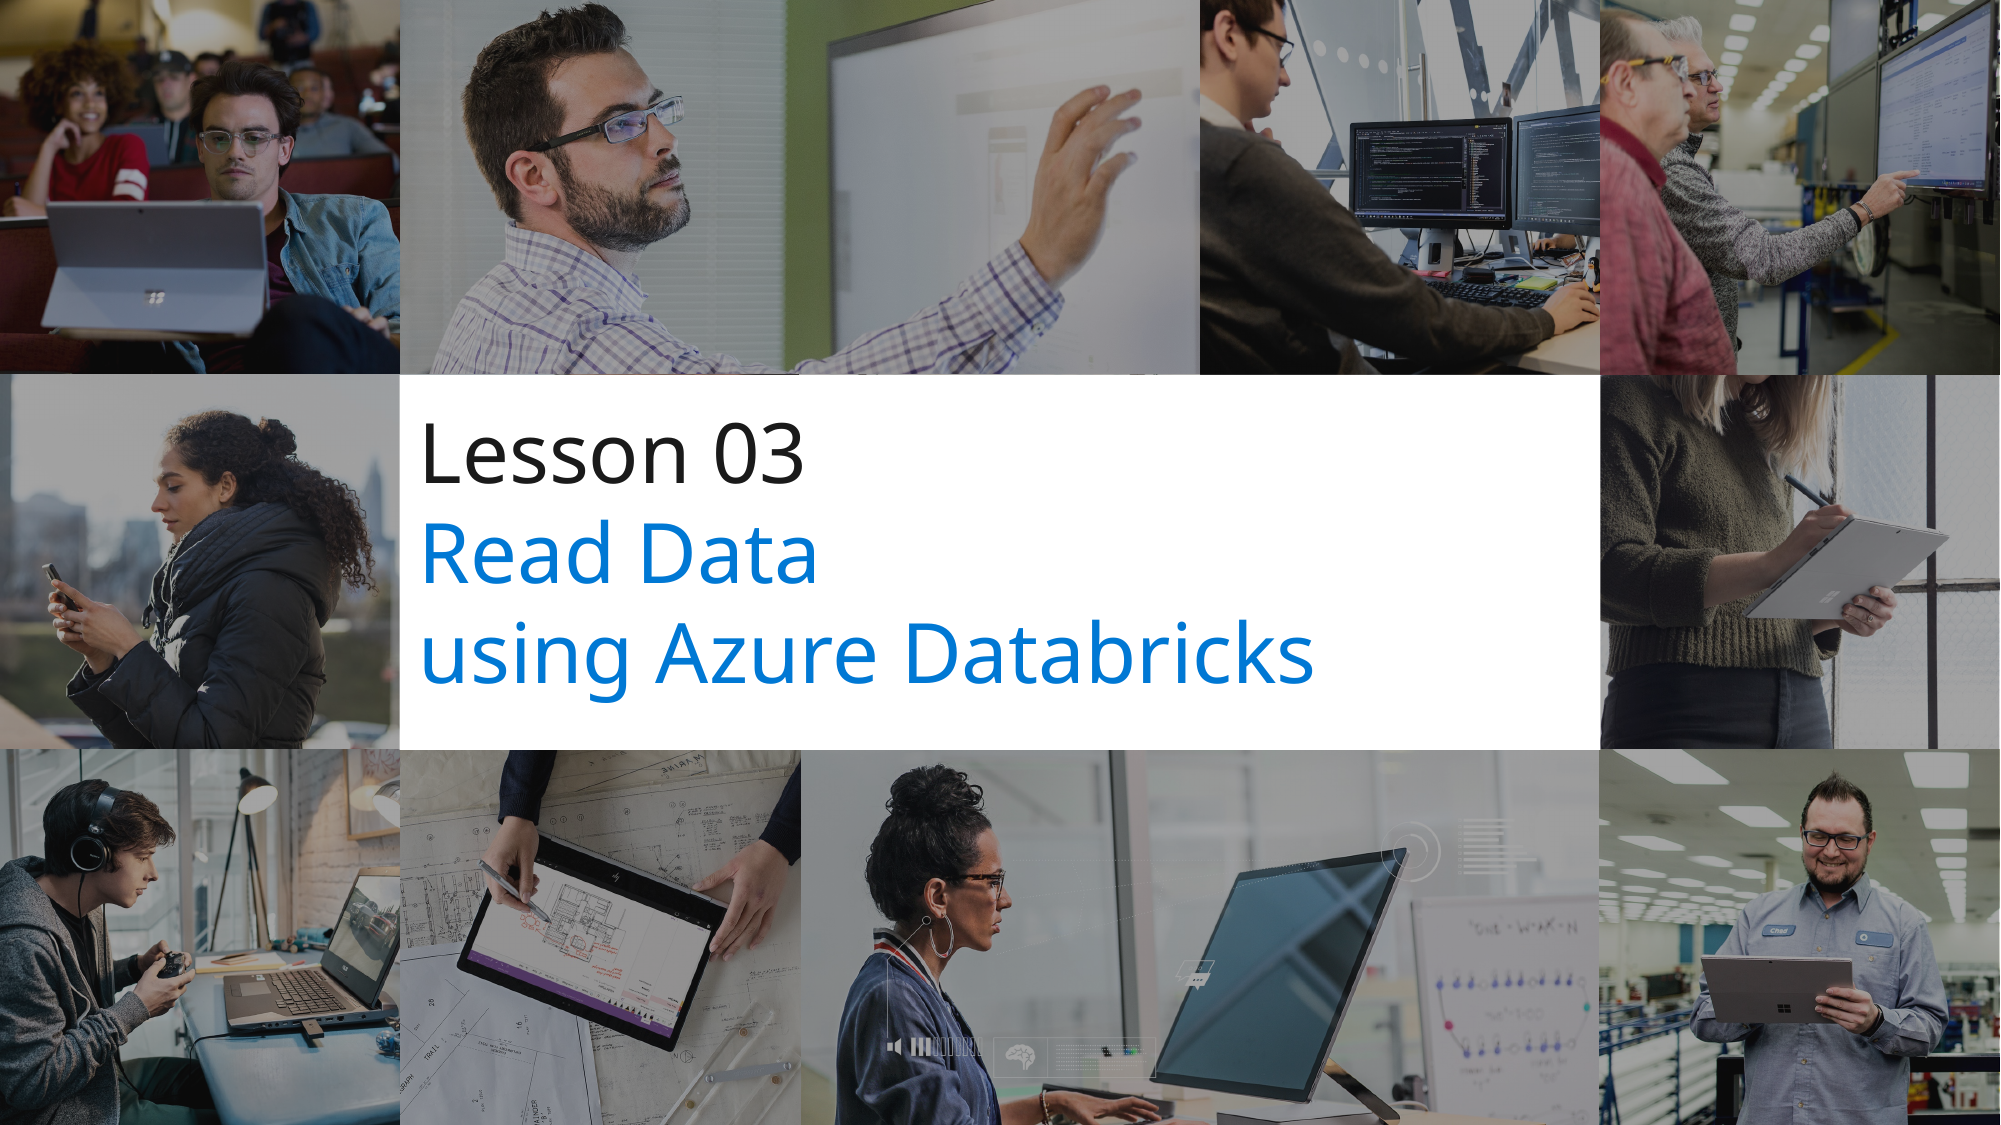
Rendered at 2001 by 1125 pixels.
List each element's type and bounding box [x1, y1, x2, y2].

text_box [0, 0, 2000, 1125]
